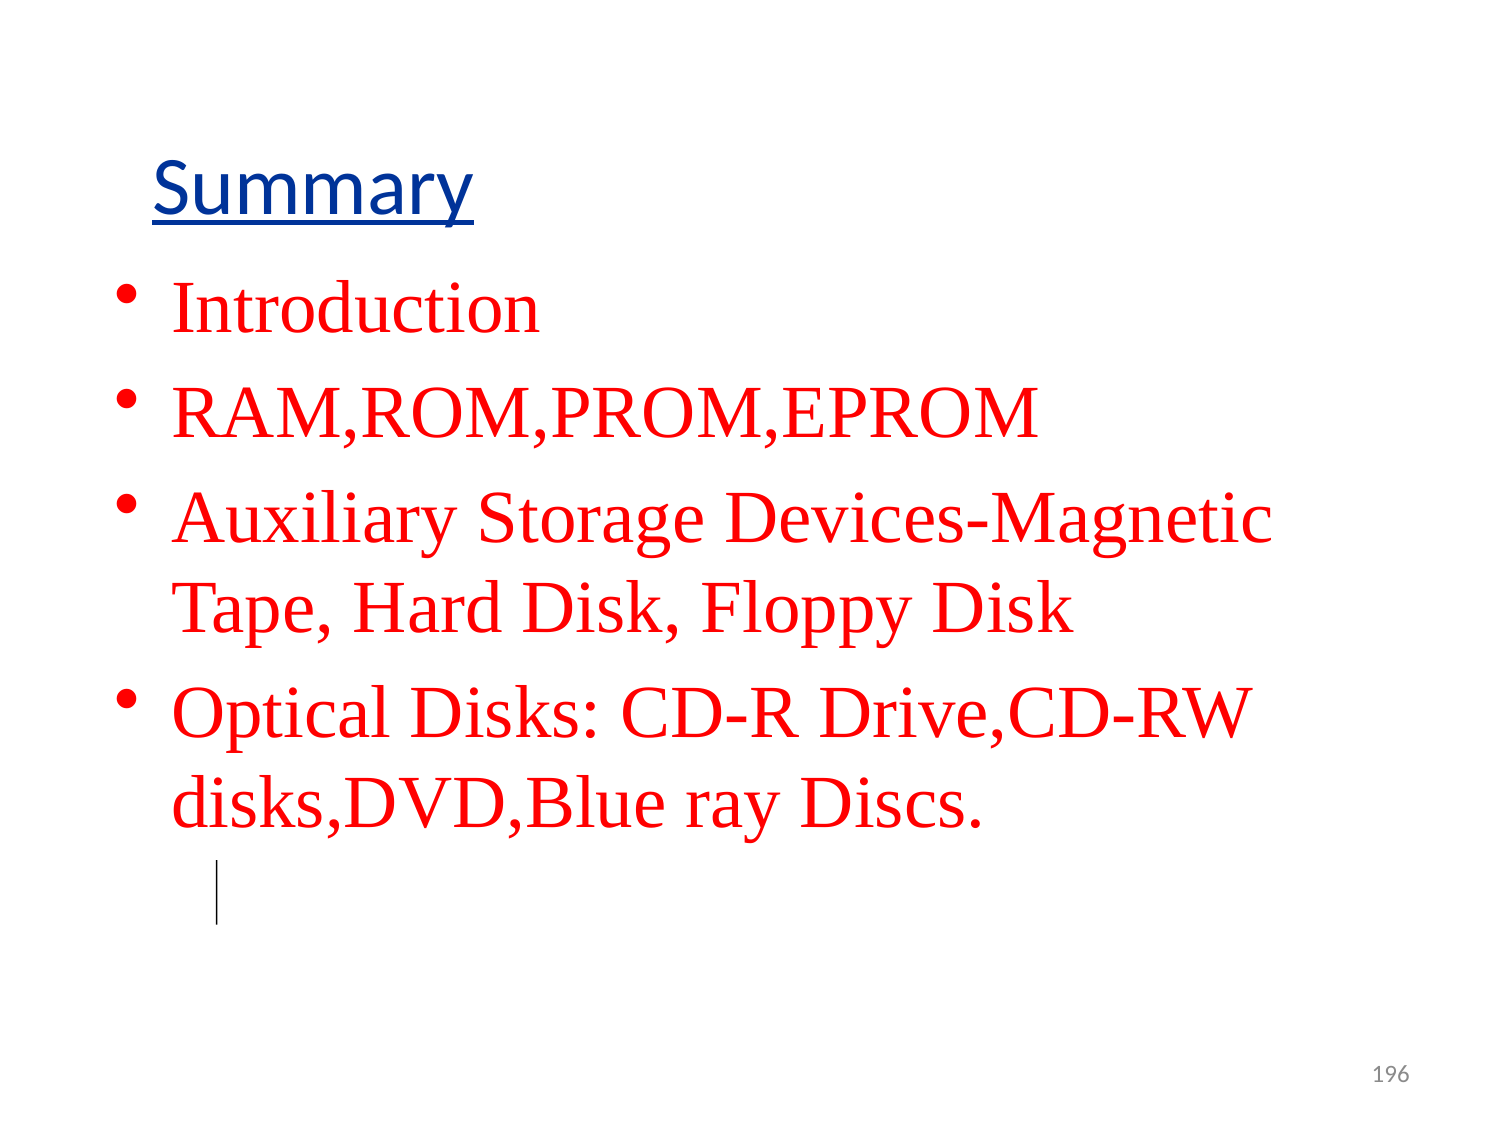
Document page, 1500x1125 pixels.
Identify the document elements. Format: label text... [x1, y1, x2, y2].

text_box Introduction RAM,ROM,PROM,EPROM Auxiliary Storage Devices-Magnetic Tape, Hard Disk, Floppy Disk Optical Disks: CD-R Drive,CD-RW disks,DVD,Blue ray Discs. [99, 249, 1350, 963]
text_box Summary [137, 99, 1300, 249]
slide_number 196 [1074, 1042, 1425, 1103]
